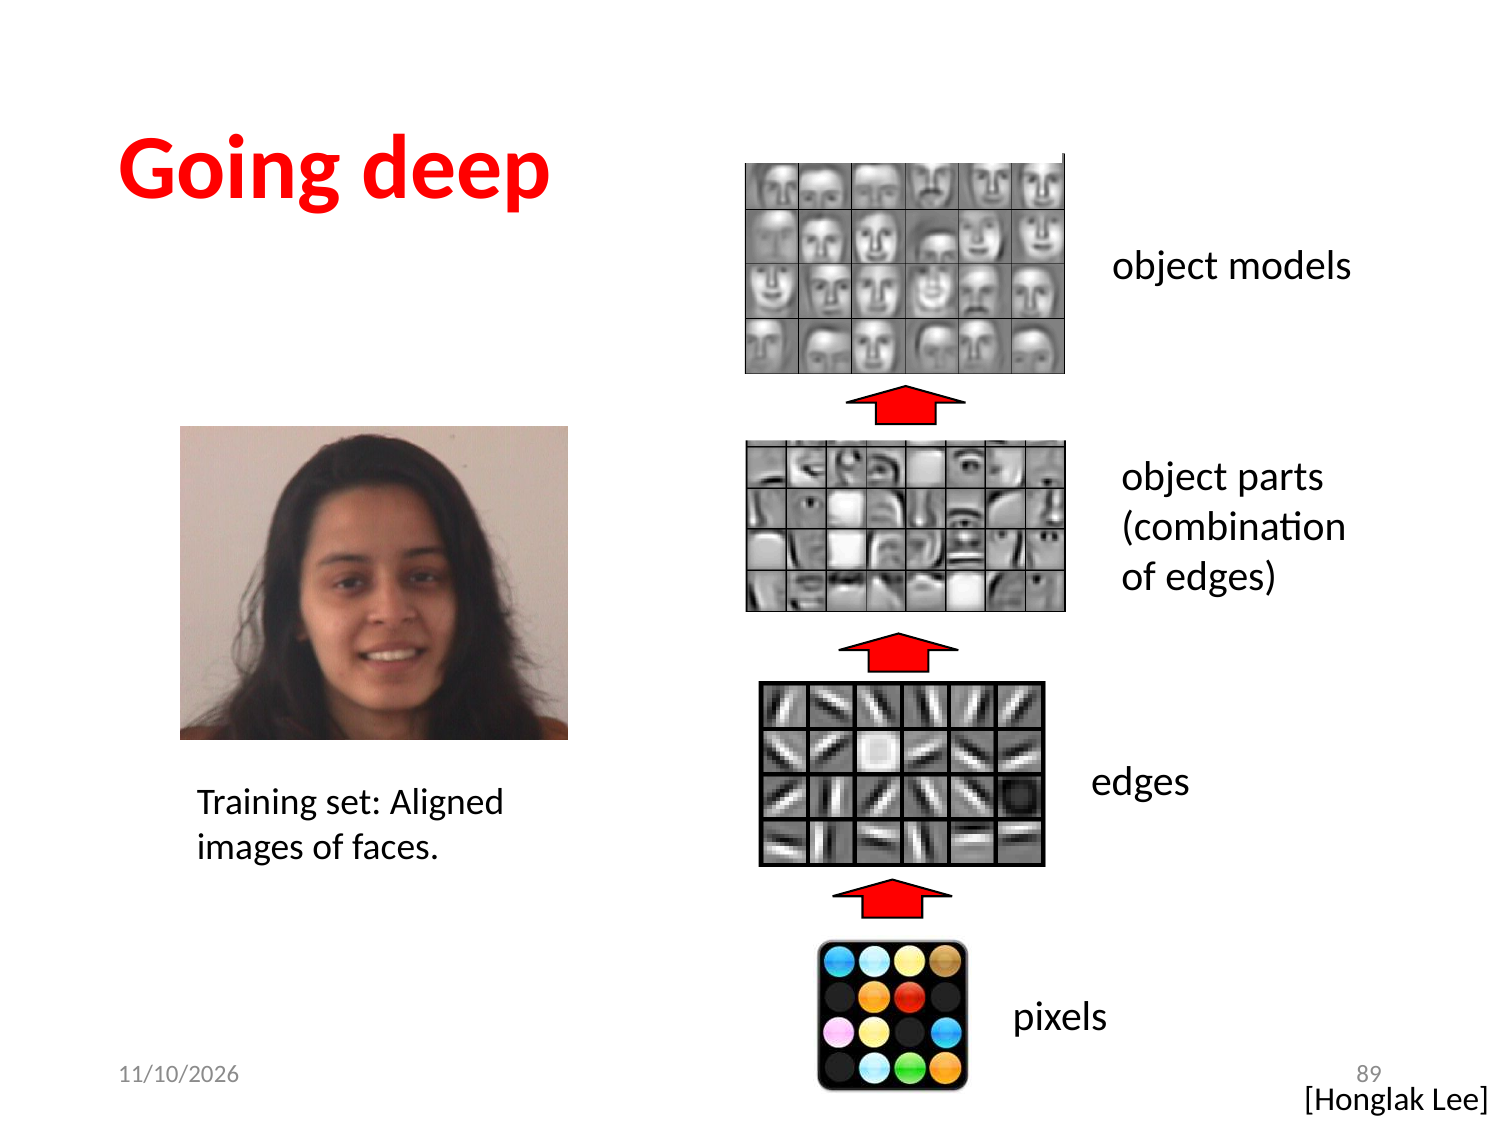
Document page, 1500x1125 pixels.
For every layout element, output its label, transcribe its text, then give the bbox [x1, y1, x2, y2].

text_box [Honglak Lee] [1289, 1069, 1500, 1125]
text_box [838, 633, 959, 672]
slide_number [103, 1042, 441, 1103]
text_box [832, 879, 953, 918]
text_box object models [1097, 230, 1367, 296]
slide_number 89 [1059, 1042, 1397, 1103]
text_box pixels [997, 981, 1123, 1047]
title Going deep [103, 59, 1397, 278]
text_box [758, 679, 1047, 867]
picture [179, 426, 568, 740]
text_box edges [1076, 746, 1206, 811]
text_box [742, 385, 1073, 612]
picture [813, 935, 972, 1094]
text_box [731, 107, 1067, 374]
text_box Training set: Aligned images of faces. [182, 769, 520, 875]
text_box object parts (combination of edges) [1106, 441, 1372, 607]
